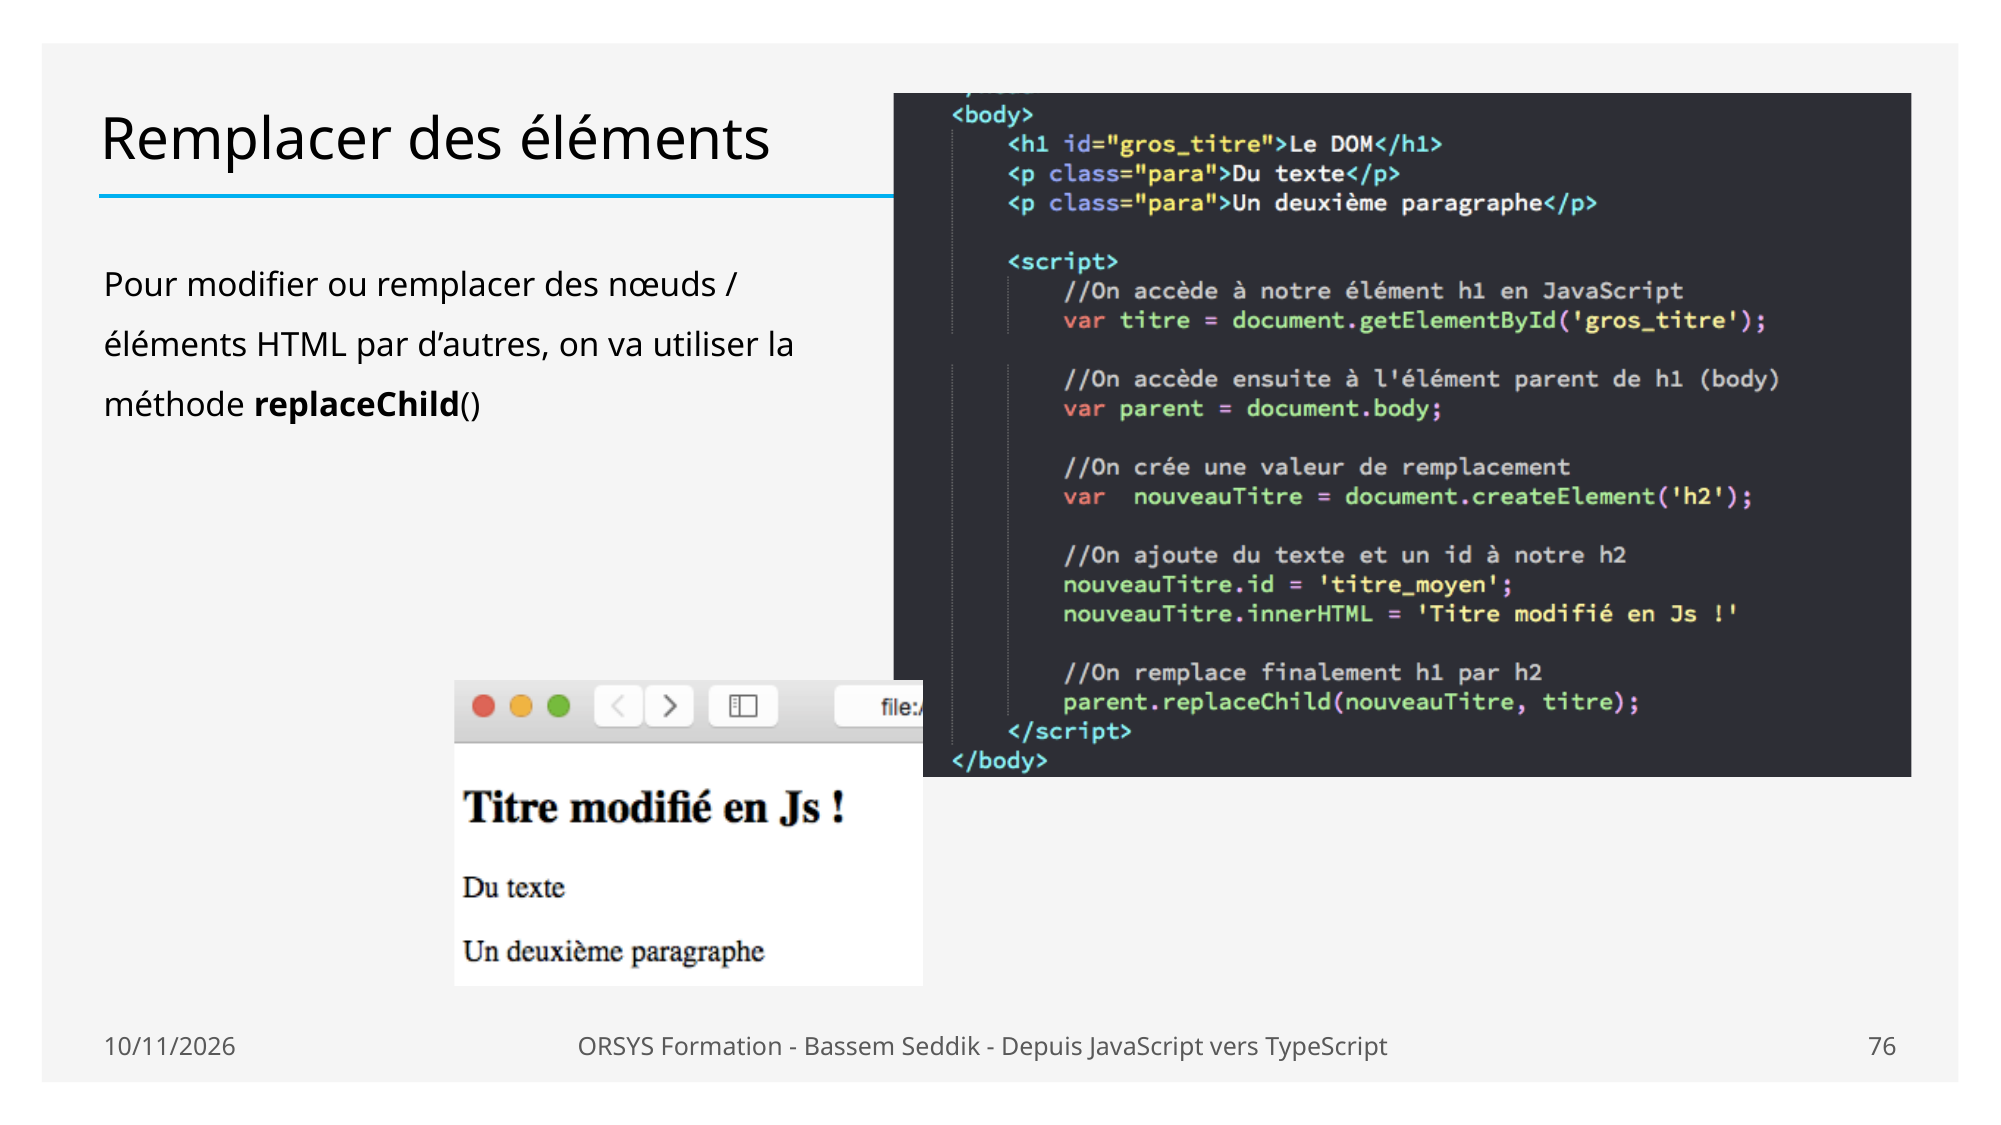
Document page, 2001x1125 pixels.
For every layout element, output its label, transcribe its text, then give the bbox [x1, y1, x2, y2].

title Remplacer des éléments [85, 73, 1888, 179]
slide_number 76 [1626, 1017, 1912, 1078]
list Pour modifier ou remplacer des nœuds / éléments HTML par d’autres, on va utiliser la méthode replaceChild() [88, 235, 875, 982]
picture [454, 93, 1912, 986]
footer ORSYS Formation - Bassem Seddik - Depuis JavaScript vers TypeScript [340, 1017, 1626, 1078]
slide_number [88, 1017, 340, 1078]
